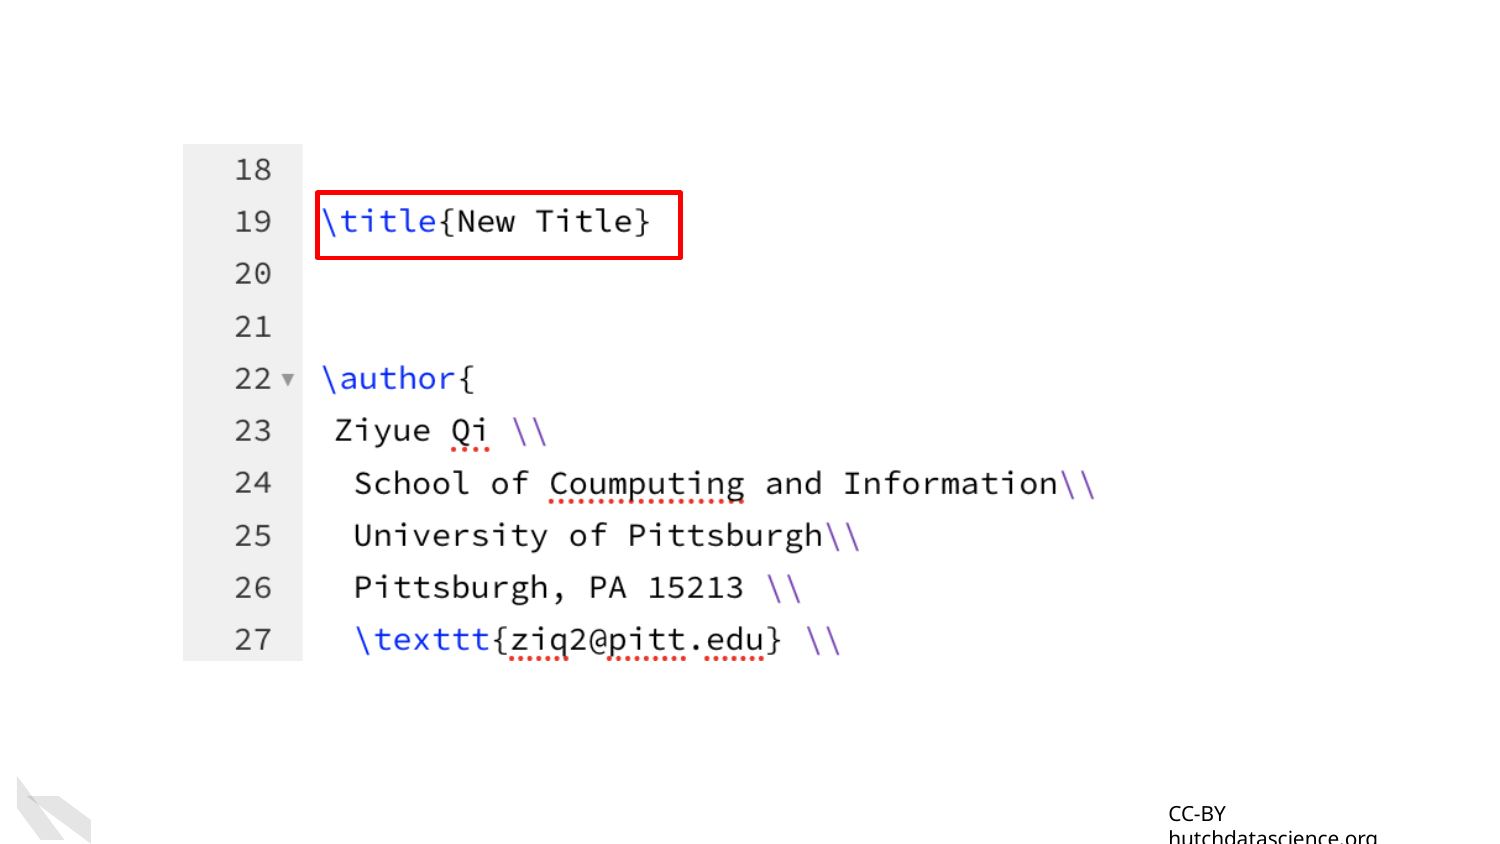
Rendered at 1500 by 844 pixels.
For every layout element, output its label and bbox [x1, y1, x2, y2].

picture [183, 144, 1367, 661]
